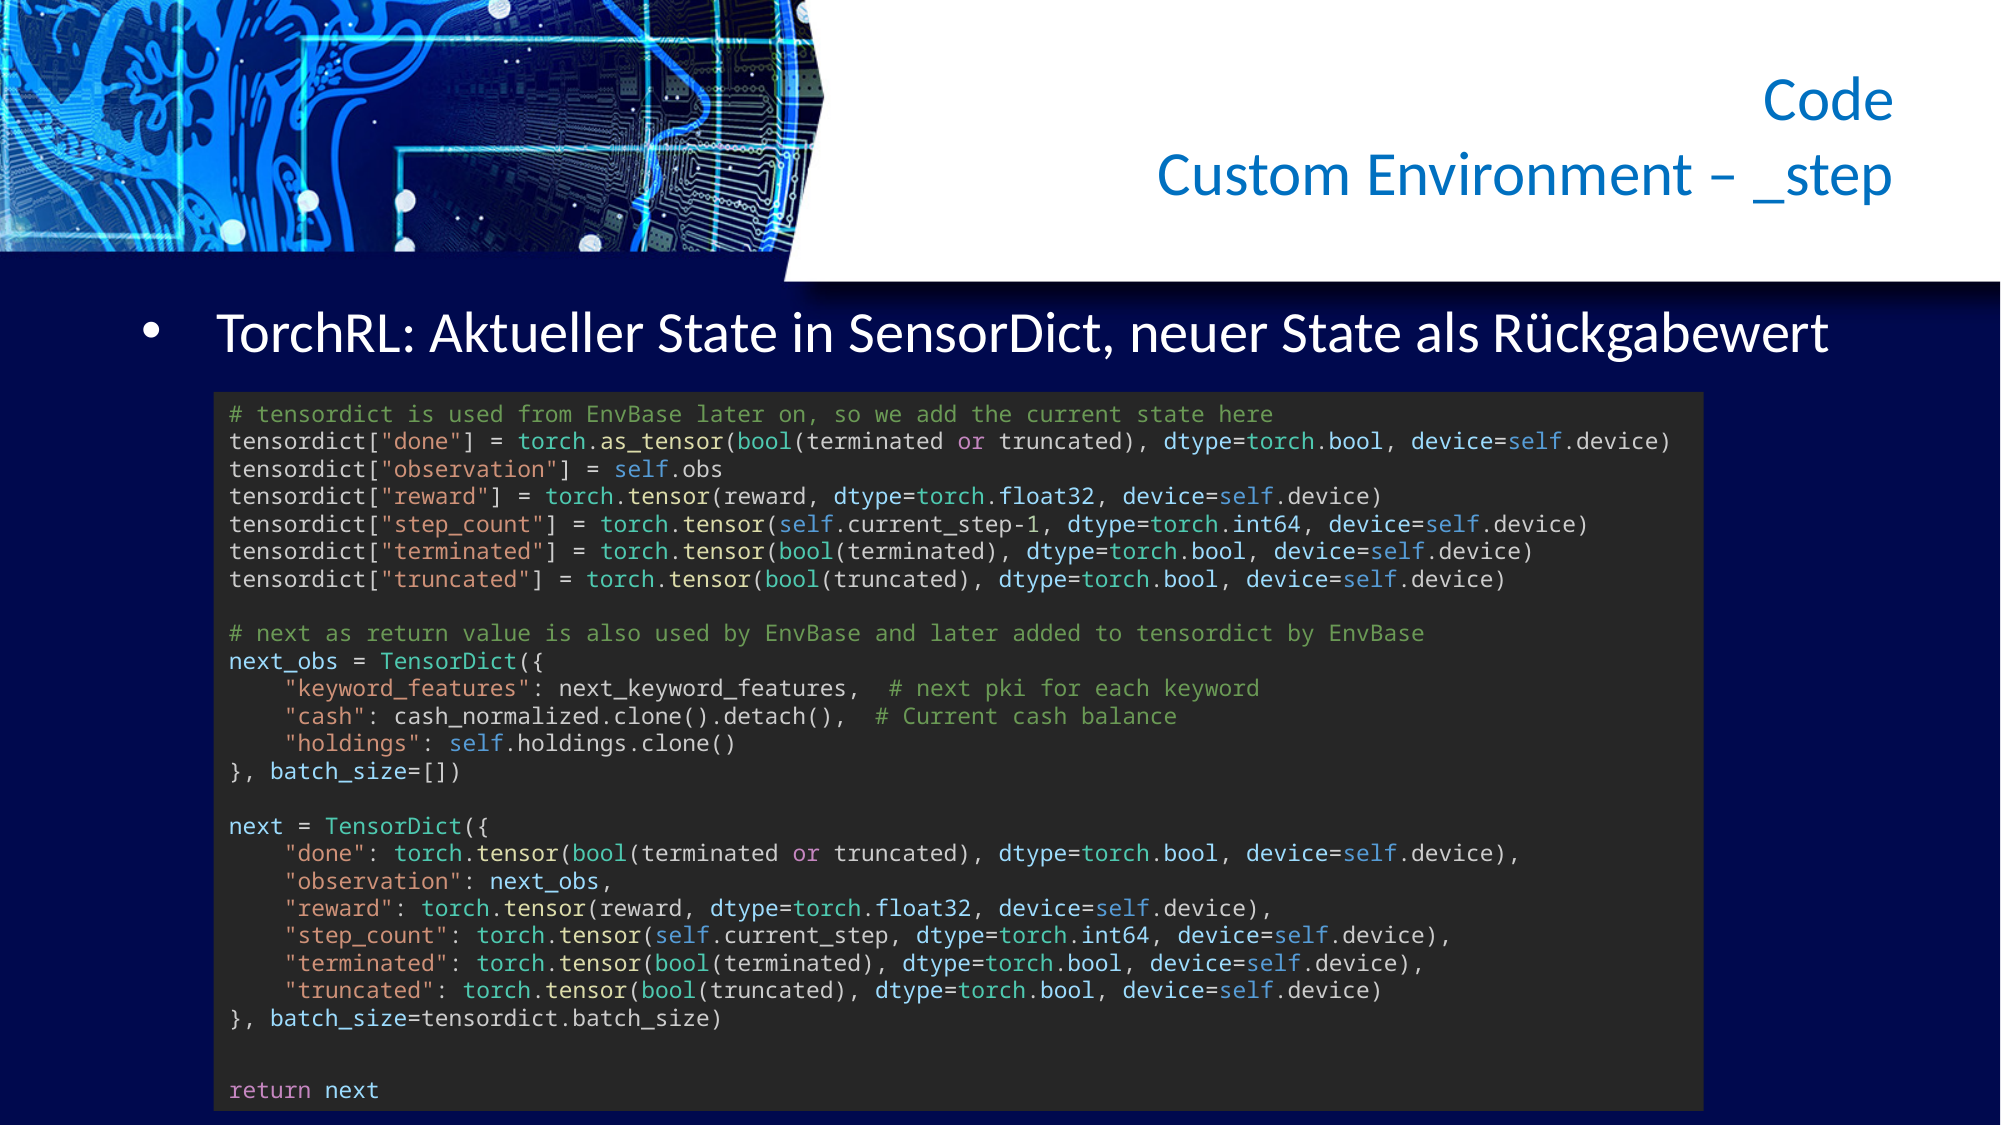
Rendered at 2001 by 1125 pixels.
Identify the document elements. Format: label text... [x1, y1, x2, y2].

title Code Custom Environment – _step [103, 49, 1910, 217]
text_box # tensordict is used from EnvBase later on, so we add the current state here tensordict["done"] = torch.as_tensor(bool(terminated or truncated), dtype=torch.bool, device=self.device) tensordict["observation"] = self.obs tensordict["reward"] = torch.tensor(reward, dtype=torch.float32, device=self.device) tensordict["step_count"] = torch.tensor(self.current_step-1, dtype=torch.int64, device=self.device) tensordict["terminated"] = torch.tensor(bool(terminated), dtype=torch.bool, device=self.device) tensordict["truncated"] = torch.tensor(bool(truncated), dtype=torch.bool, device=self.device) # next as return value is also used by EnvBase and later added to tensordict by EnvBase next_obs = TensorDict({ "keyword_features": next_keyword_features, # next pki for each keyword "cash": cash_normalized.clone().detach(), # Current cash balance "holdings": self.holdings.clone() }, batch_size=[]) next = TensorDict({ "done": torch.tensor(bool(terminated or truncated), dtype=torch.bool, device=self.device), "observation": next_obs, "reward": torch.tensor(reward, dtype=torch.float32, device=self.device), "step_count": torch.tensor(self.current_step, dtype=torch.int64, device=self.device), "terminated": torch.tensor(bool(terminated), dtype=torch.bool, device=self.device), "truncated": torch.tensor(bool(truncated), dtype=torch.bool, device=self.device) }, batch_size=tensordict.batch_size) return next [213, 391, 1704, 1111]
picture [0, 0, 2001, 1125]
list TorchRL: Aktueller State in SensorDict, neuer State als Rückgabewert [101, 287, 1905, 1046]
